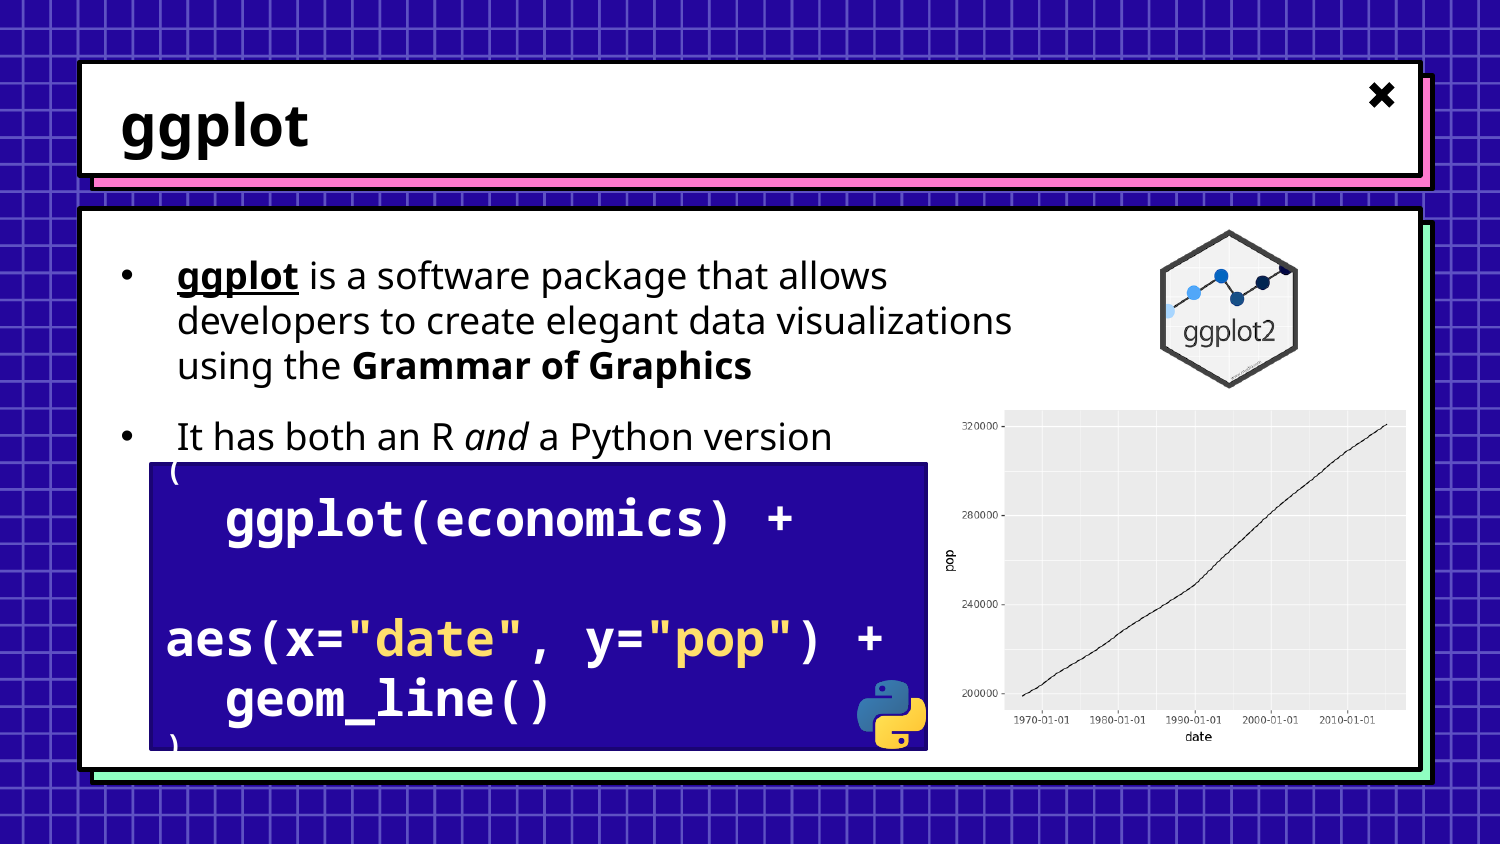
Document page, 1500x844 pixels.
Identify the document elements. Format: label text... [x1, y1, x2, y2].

text_box ggplot is a software package that allows developers to create elegant data visualizations using the Grammar of Graphics It has both an R and a Python version [104, 242, 1076, 462]
picture [0, 0, 1500, 844]
text_box ( ggplot(economics) + aes(x="date", y="pop") + geom_line() ) [149, 462, 928, 751]
title ggplot [105, 72, 1382, 167]
